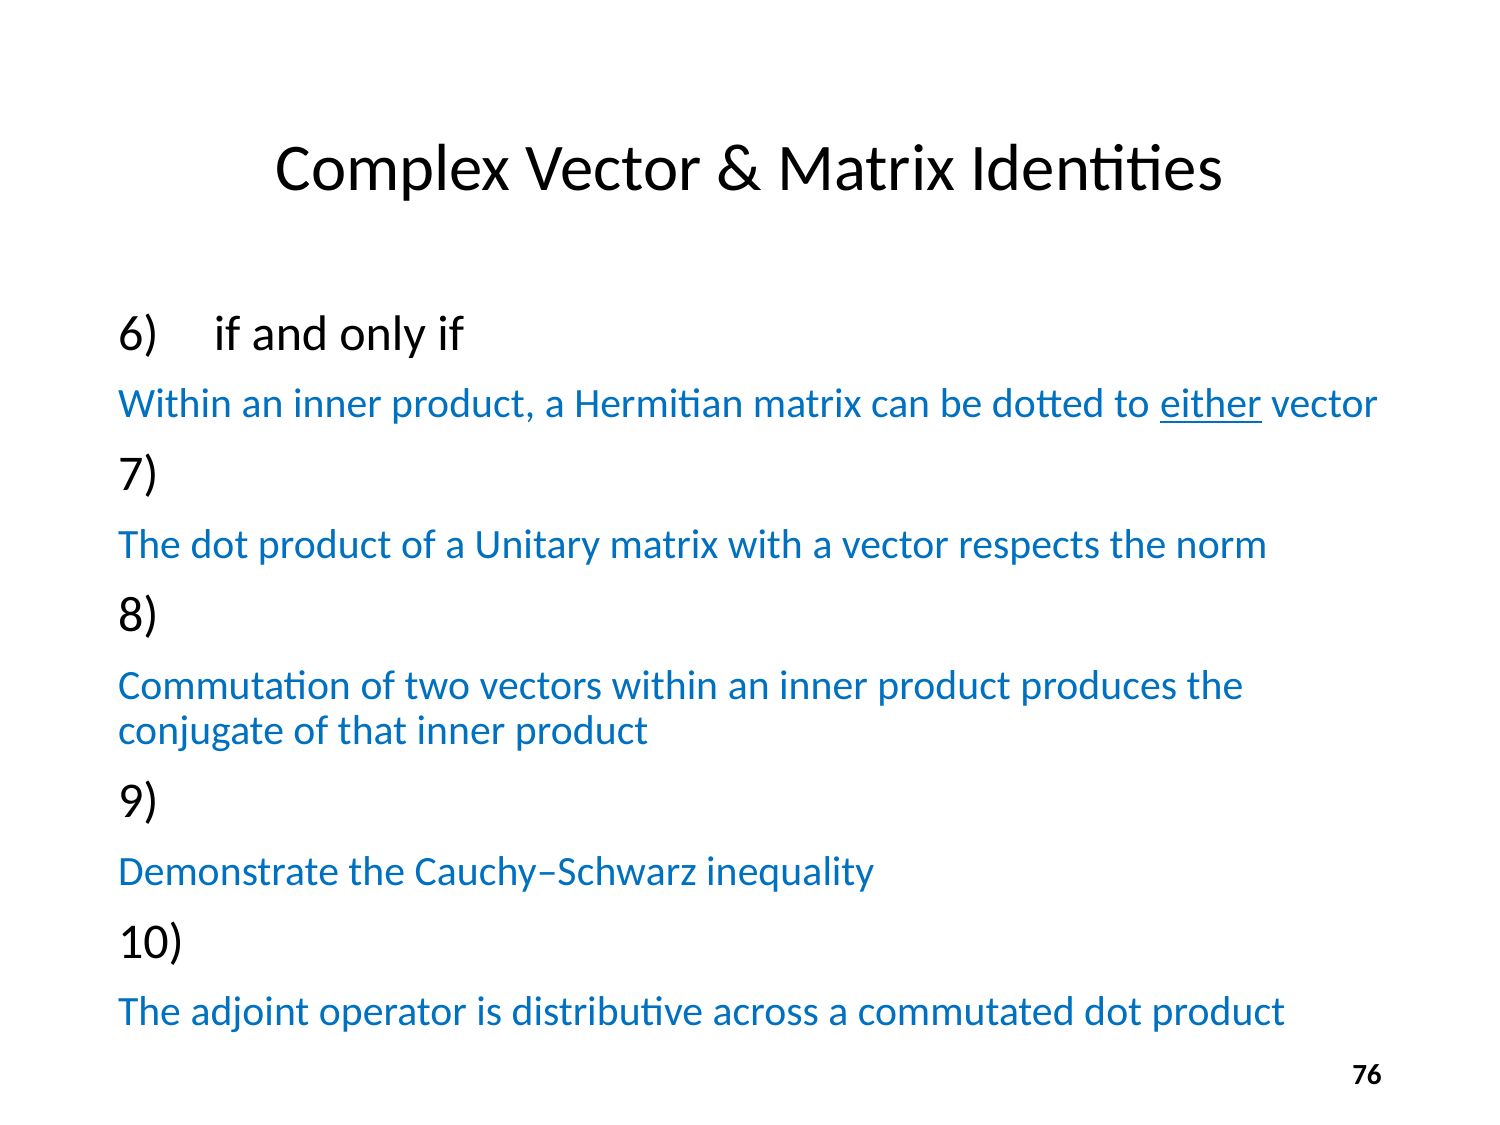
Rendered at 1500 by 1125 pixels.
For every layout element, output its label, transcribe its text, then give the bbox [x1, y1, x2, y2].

title Complex Vector & Matrix Identities [103, 59, 1397, 278]
slide_number 76 [1059, 1042, 1397, 1103]
